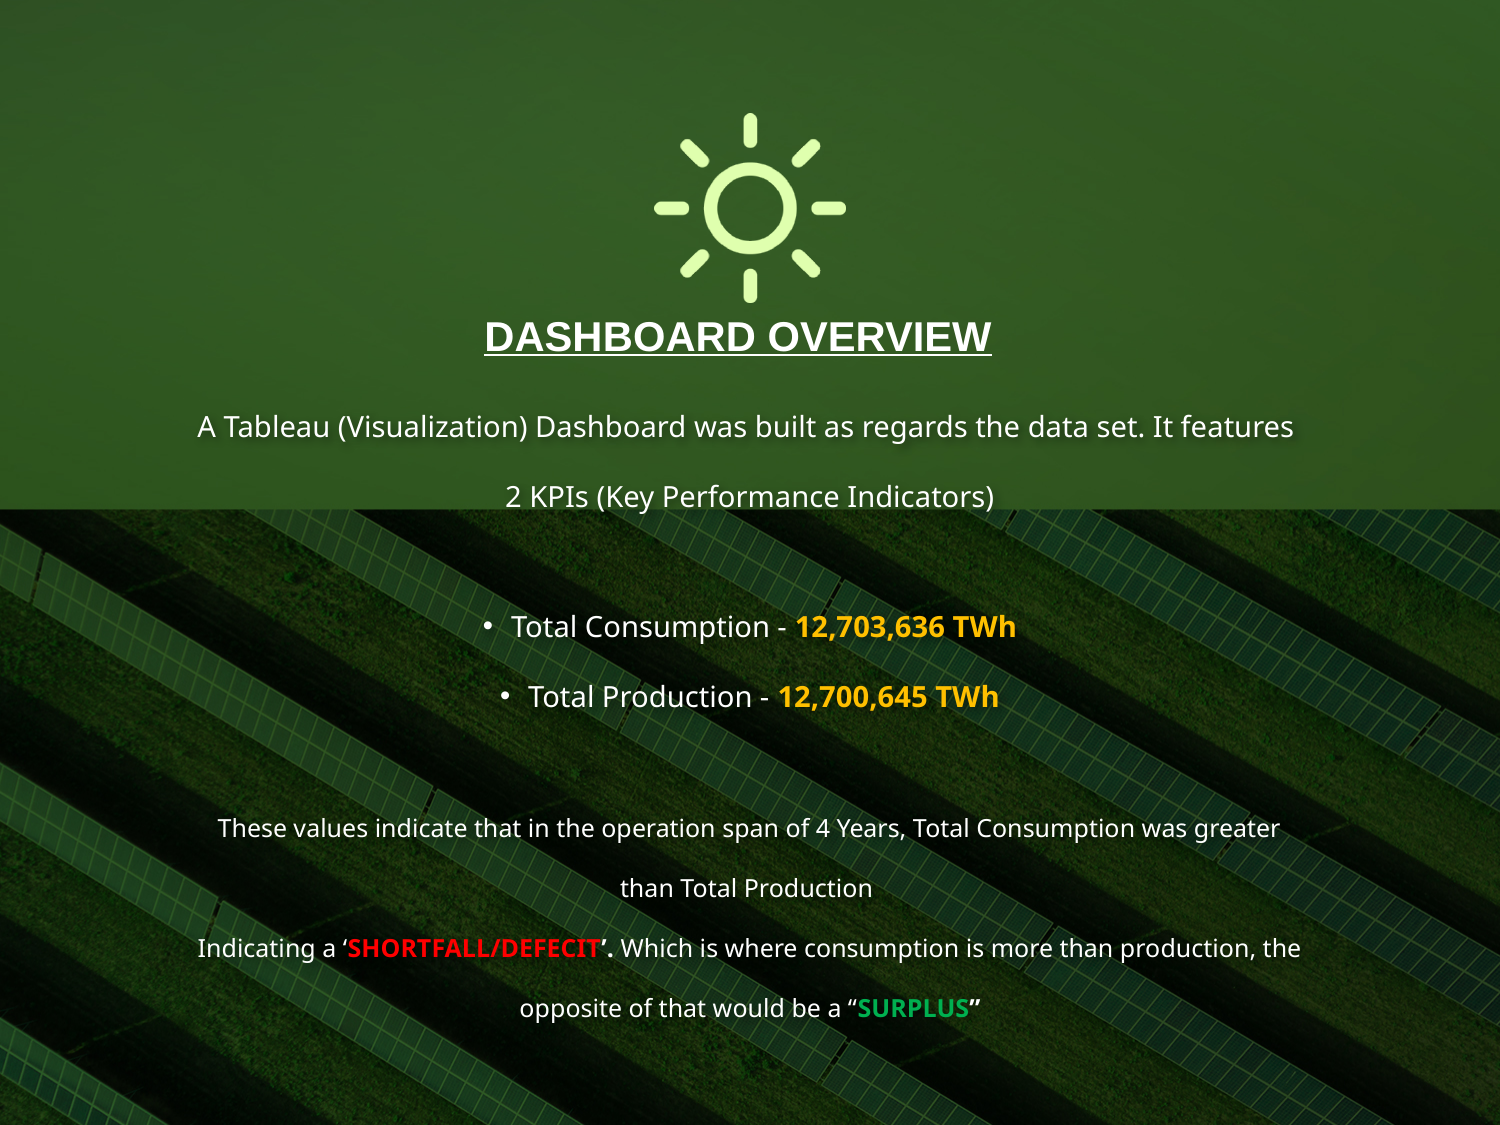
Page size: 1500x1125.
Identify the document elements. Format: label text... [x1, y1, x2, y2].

text_box A Tableau (Visualization) Dashboard was built as regards the data set. It features 2 KPIs (Key Performance Indicators) Total Consumption - 12,703,636 TWh Total Production - 12,700,645 TWh These values indicate that in the operation span of 4 Years, Total Consumption was greater than Total Production Indicating a ‘SHORTFALL/DEFECIT’. Which is where consumption is more than production, the opposite of that would be a “SURPLUS” [180, 366, 1320, 1031]
picture [0, 0, 1500, 1125]
text_box DASHBOARD OVERVIEW [301, 302, 1176, 368]
